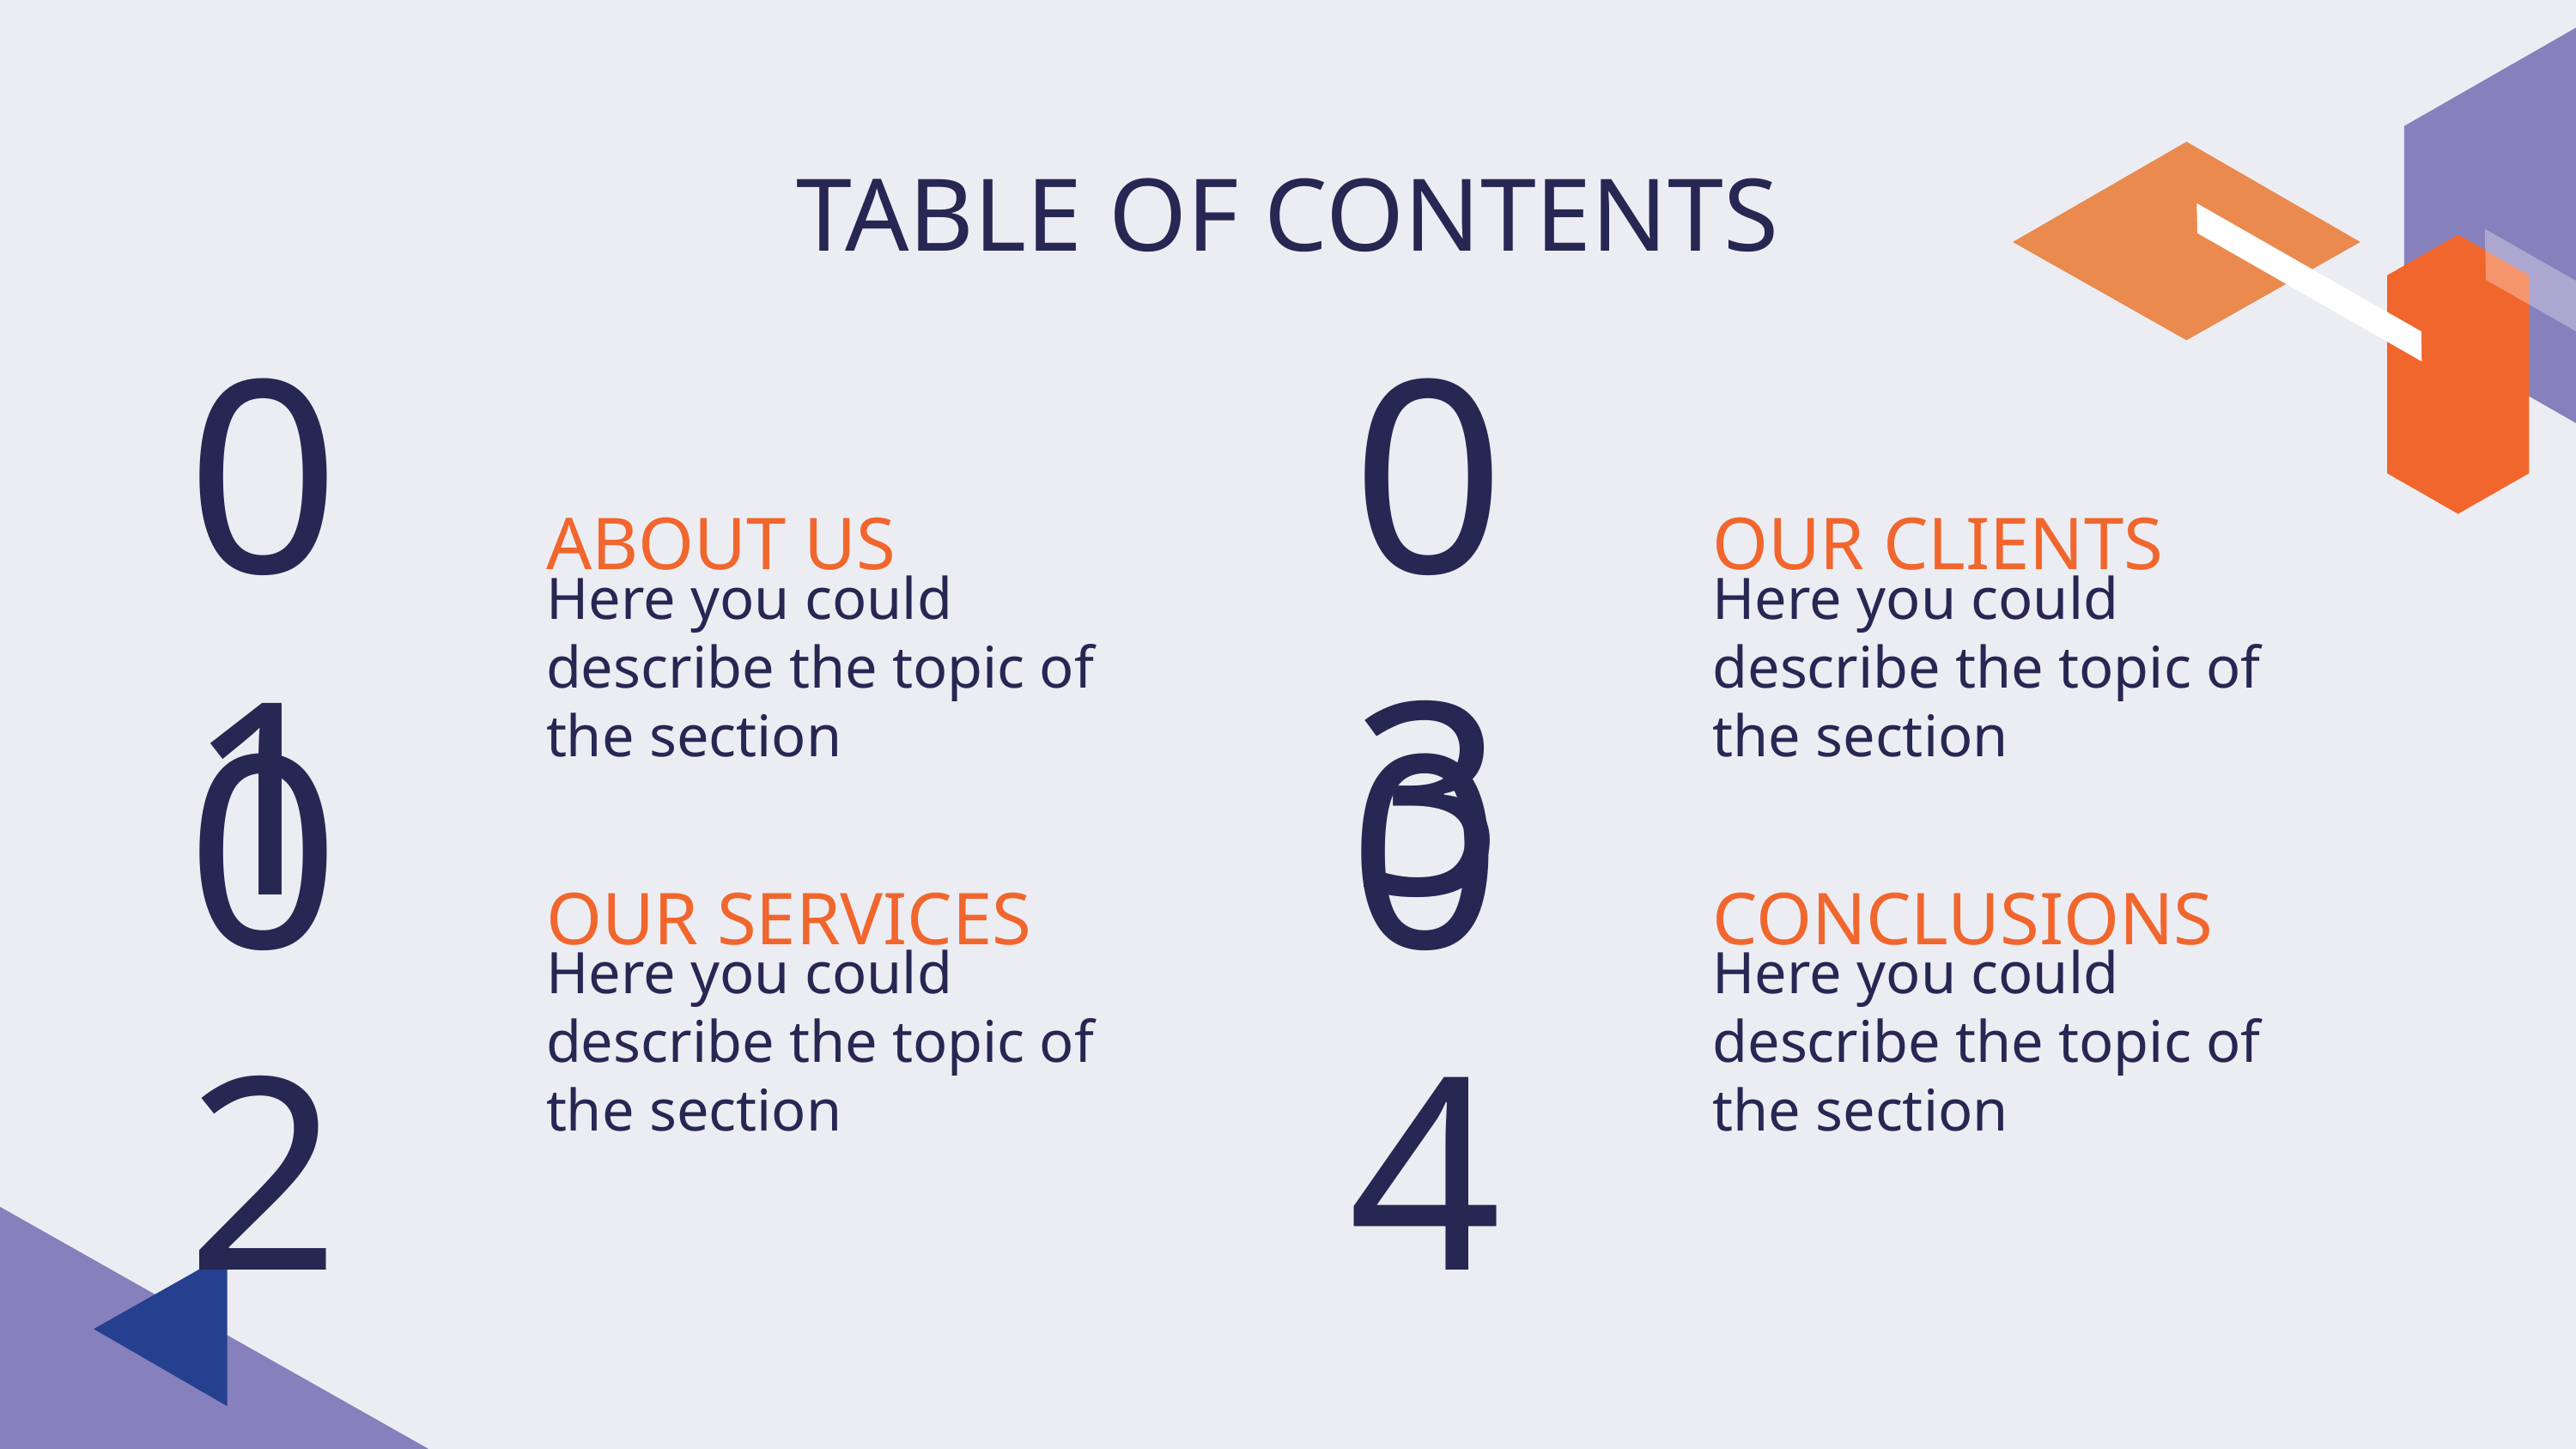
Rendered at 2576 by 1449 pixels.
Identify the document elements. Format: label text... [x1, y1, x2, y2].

subtitle OUR CLIENTS [1686, 499, 2371, 582]
title 04 [1322, 870, 1665, 1134]
subtitle Here you could describe the topic of the section [520, 983, 1205, 1097]
title 03 [1326, 494, 1668, 759]
subtitle CONCLUSIONS [1686, 874, 2371, 958]
subtitle Here you could describe the topic of the section [1686, 608, 2371, 722]
subtitle Here you could describe the topic of the section [1686, 983, 2371, 1097]
subtitle OUR SERVICES [520, 874, 1205, 958]
subtitle ABOUT US [520, 499, 1205, 582]
subtitle Here you could describe the topic of the section [520, 608, 1205, 722]
title 01 [161, 494, 503, 759]
title 02 [161, 870, 503, 1134]
title TABLE OF CONTENTS [328, 124, 2248, 287]
